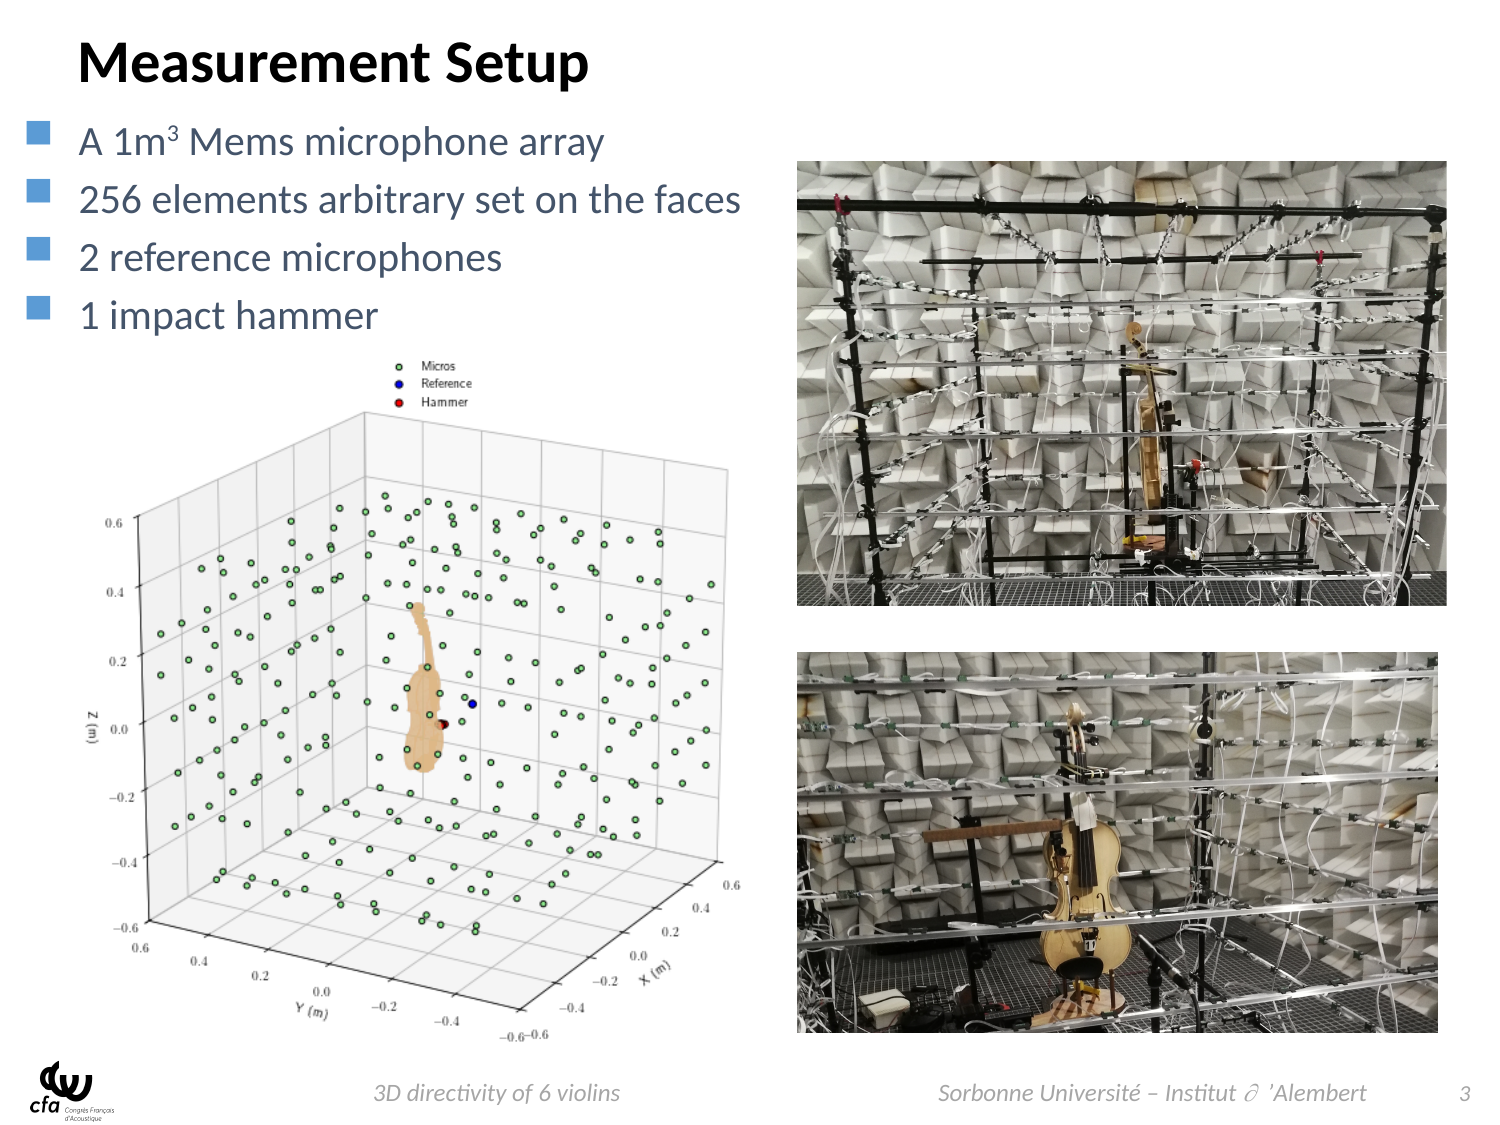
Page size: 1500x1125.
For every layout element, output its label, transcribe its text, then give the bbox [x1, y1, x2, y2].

picture [30, 161, 1447, 1122]
text_box Measurement Setup [62, 22, 1438, 104]
text_box A 1m3 Mems microphone array 256 elements arbitrary set on the faces 2 reference microphones 1 impact hammer [0, 105, 1500, 180]
